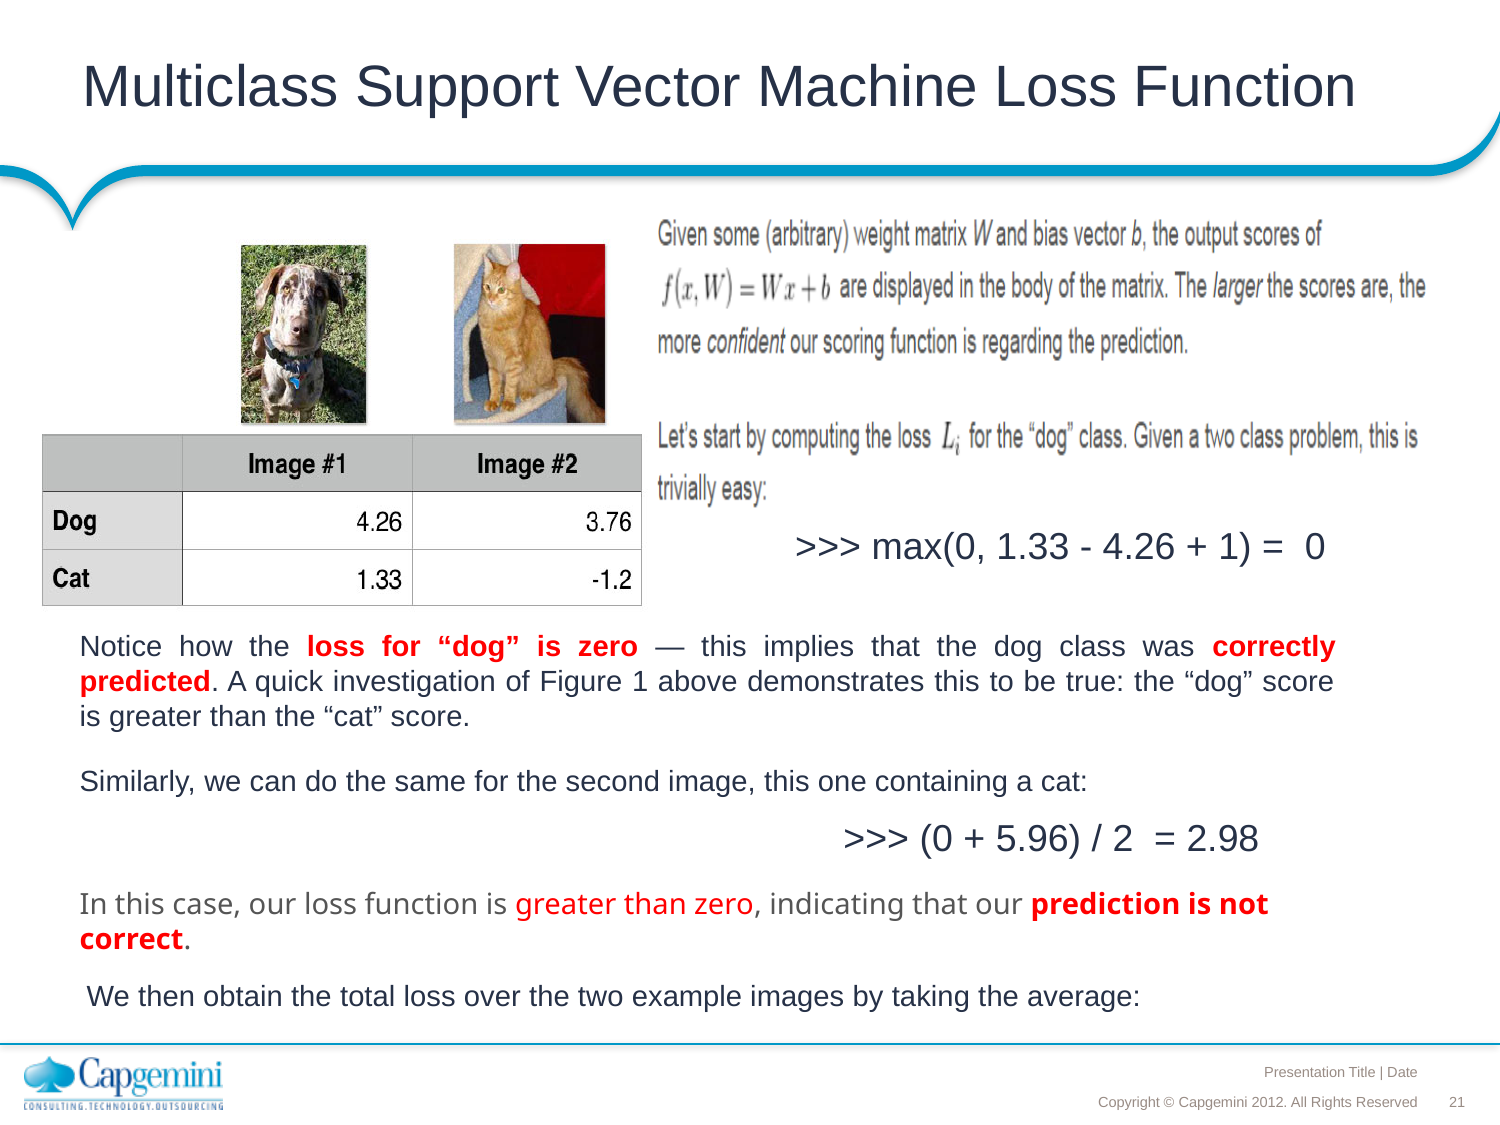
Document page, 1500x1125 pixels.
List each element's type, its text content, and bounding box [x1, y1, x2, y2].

text_box We then obtain the total loss over the two example images by taking the average: [71, 970, 1309, 1021]
text_box >>> (0 + 5.96) / 2 = 2.98 [828, 806, 1347, 867]
text_box In this case, our loss function is greater than zero, indicating that our prediction is not correct. [64, 878, 1333, 963]
text_box >>> max(0, 1.33 - 4.26 + 1) = 0 [780, 523, 1351, 575]
text_box Similarly, we can do the same for the second image, this one containing a cat: [64, 755, 1347, 805]
text_box Notice how the loss for “dog” is zero — this implies that the dog class was correctly predicted. A quick investigation of Figure 1 above demonstrates this to be true: the “dog” score is greater than the “cat” score. [64, 619, 1351, 740]
title Multiclass Support Vector Machine Loss Function [33, 23, 1457, 154]
picture [33, 205, 1435, 619]
picture [24, 1056, 223, 1110]
